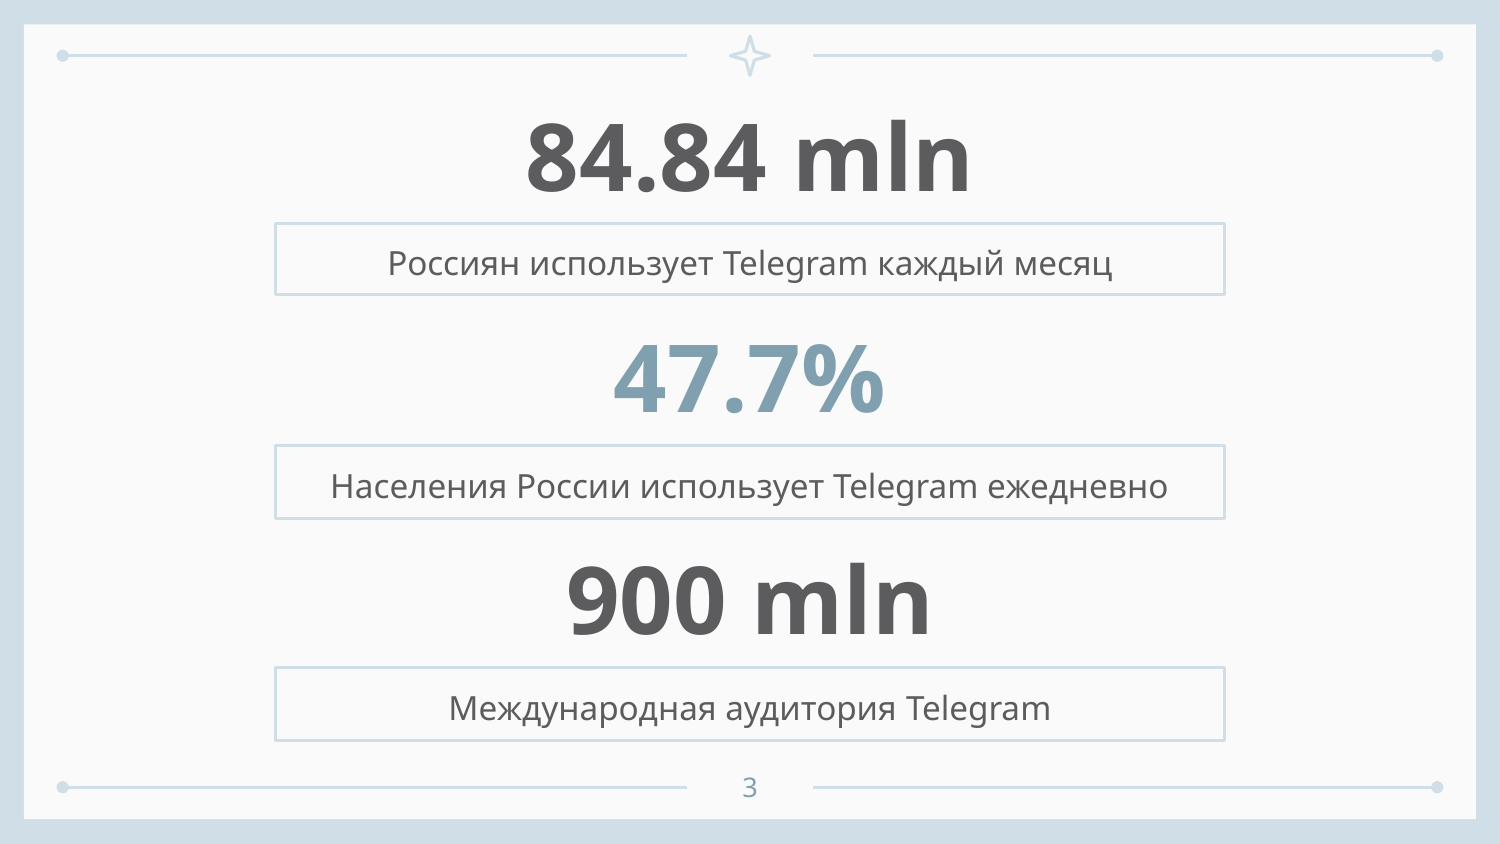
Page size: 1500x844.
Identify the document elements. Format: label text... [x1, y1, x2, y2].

subtitle Населения России использует Telegram ежедневно [274, 444, 1226, 520]
subtitle Международная аудитория Telegram [274, 666, 1226, 742]
title 47.7% [364, 312, 1136, 439]
title 84.84 mln [364, 90, 1136, 217]
title 900 mln [364, 534, 1136, 661]
slide_number 3 [705, 755, 795, 810]
subtitle Россиян использует Telegram каждый месяц [274, 222, 1226, 296]
